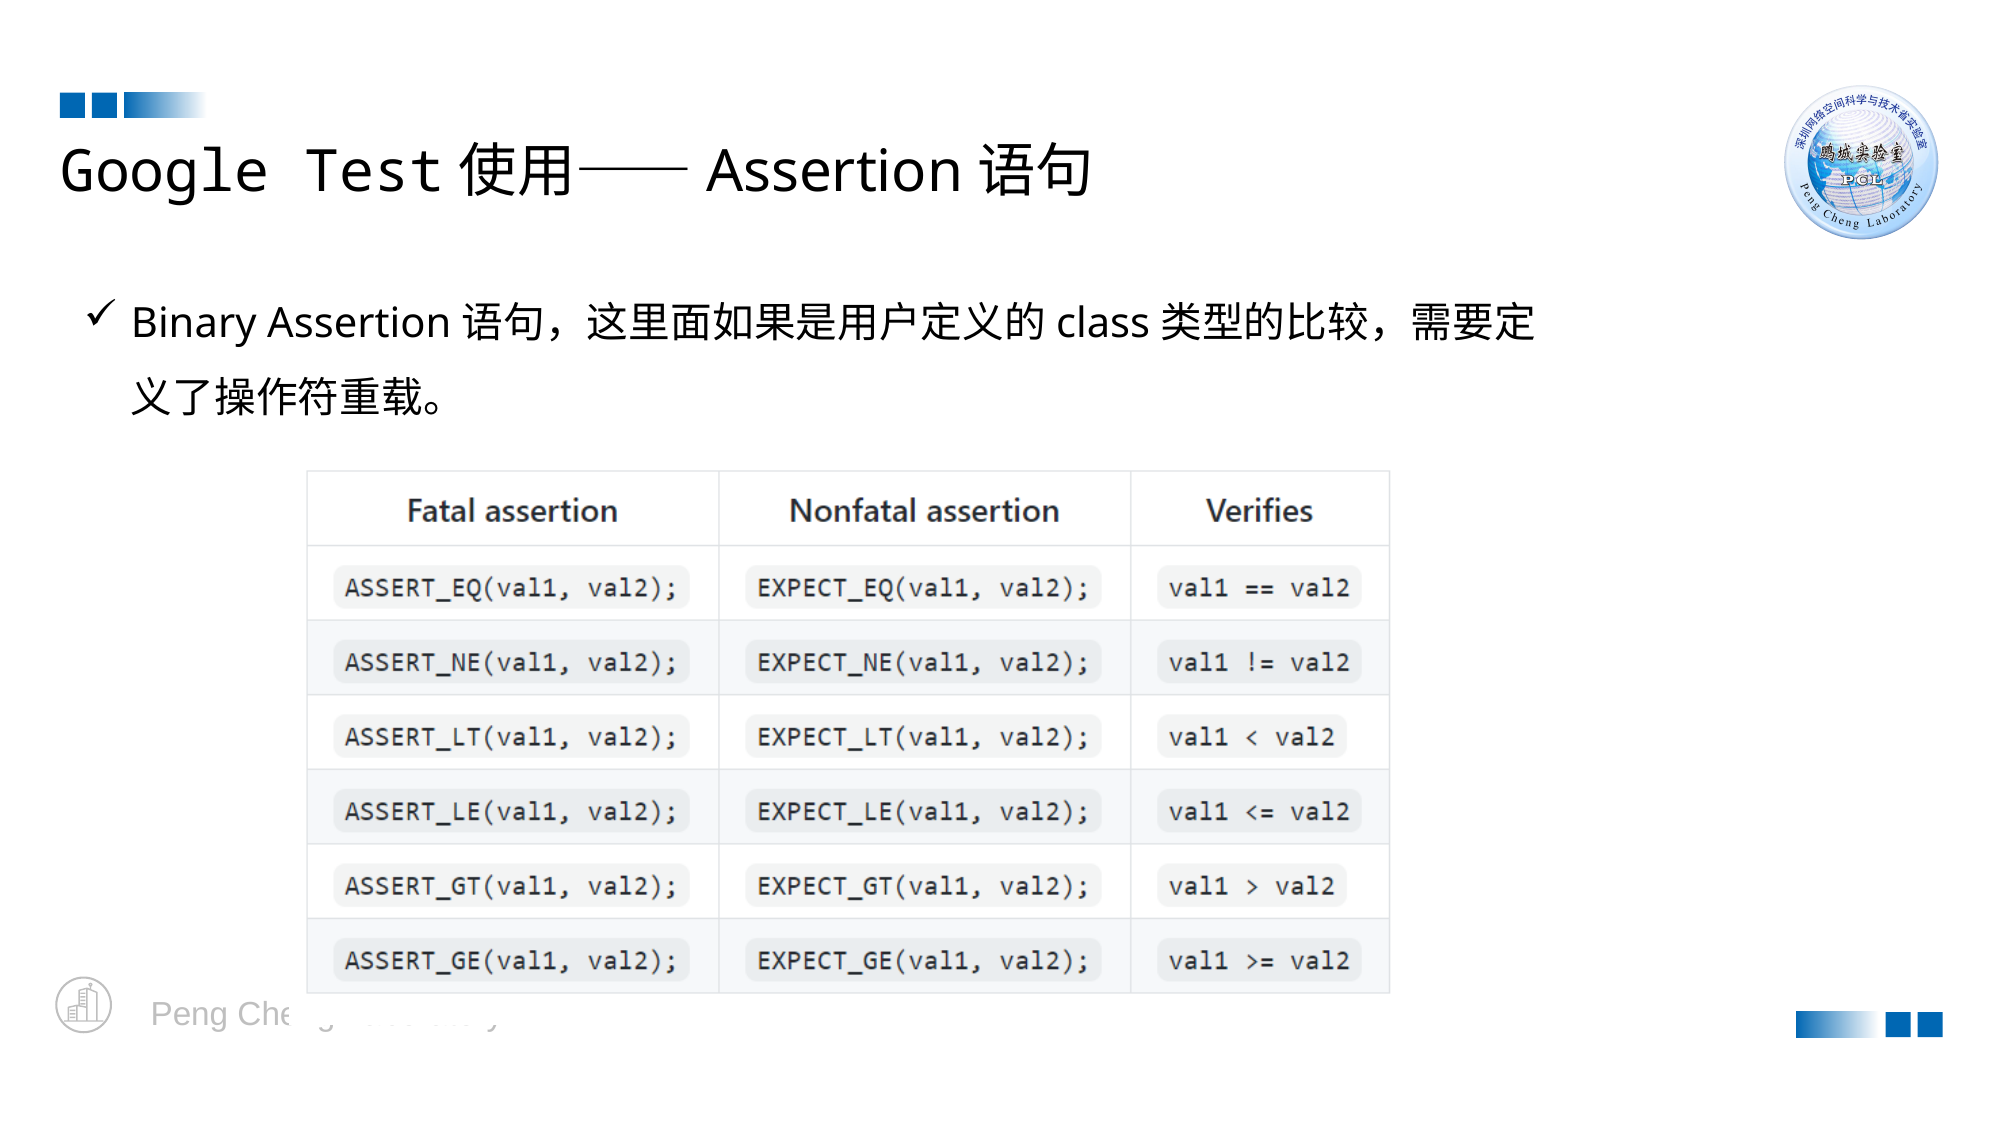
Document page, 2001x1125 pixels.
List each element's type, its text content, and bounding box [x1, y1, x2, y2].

text_box Binary Assertion语句，这里面如果是用户定义的class类型的比较，需要定义了操作符重载。 [69, 263, 1580, 639]
text_box Google Test使用——Assertion语句 [45, 125, 1228, 210]
picture [289, 461, 1408, 1025]
picture [1784, 85, 1939, 240]
